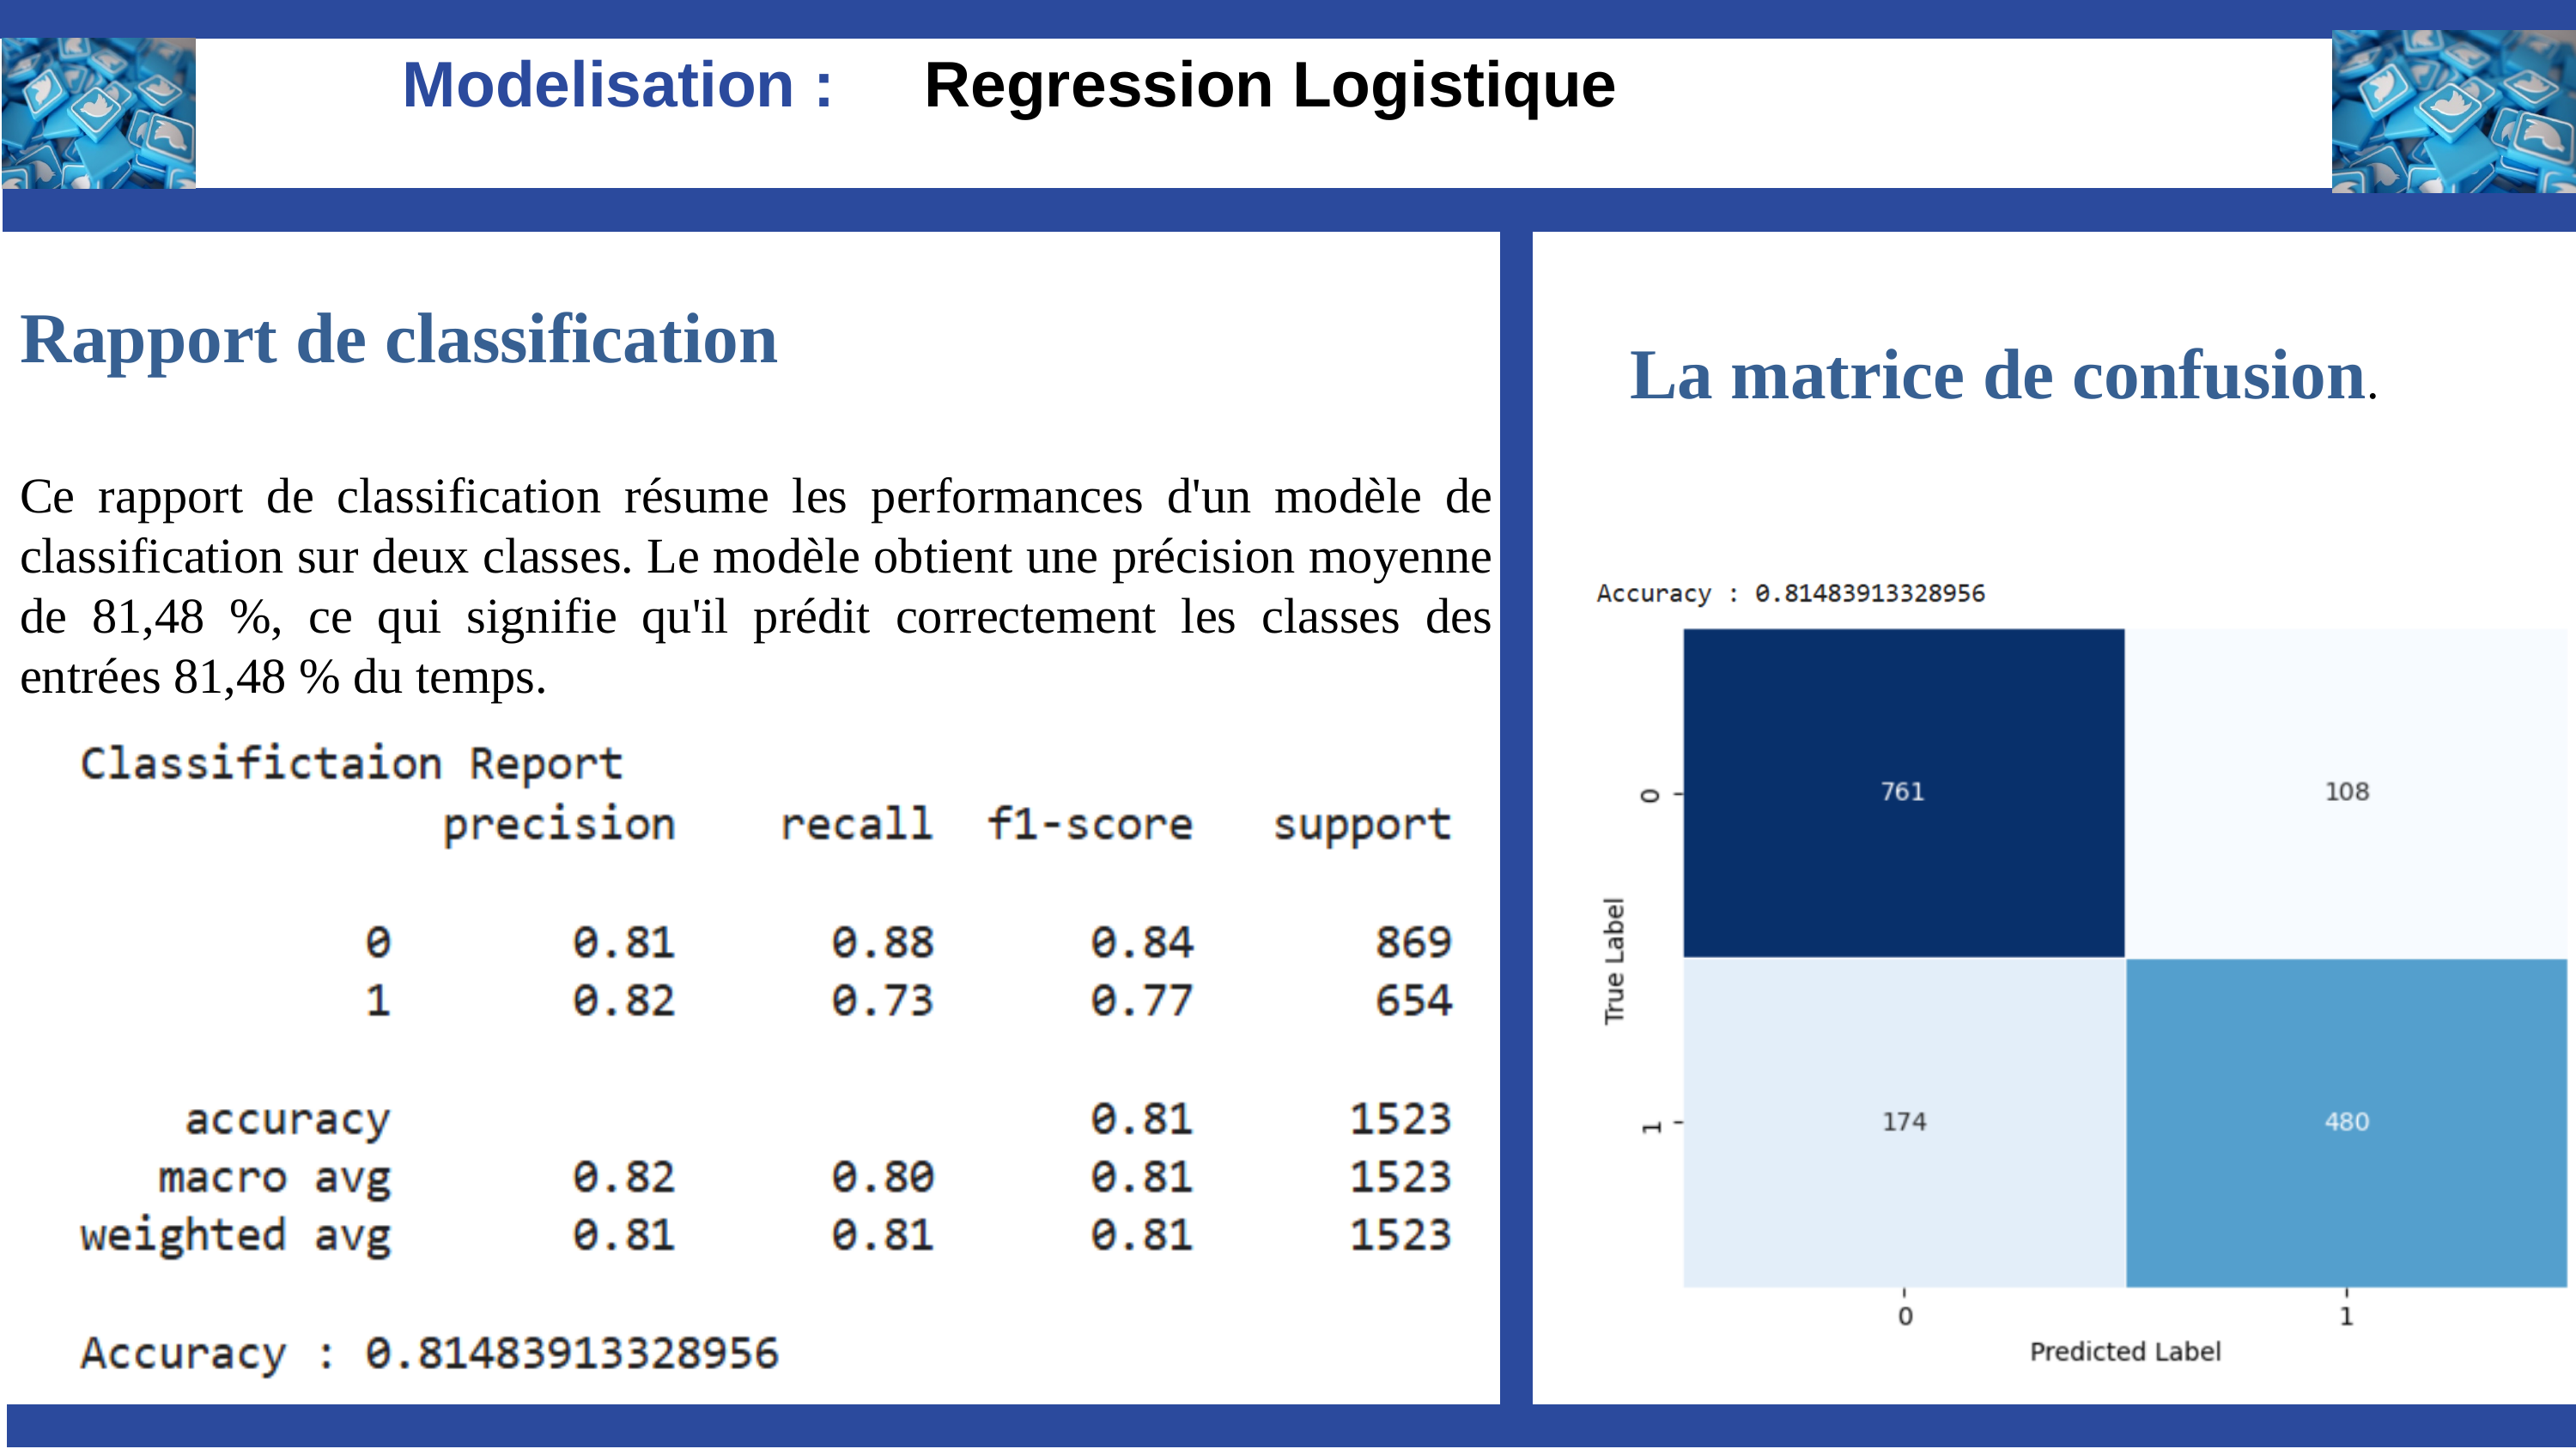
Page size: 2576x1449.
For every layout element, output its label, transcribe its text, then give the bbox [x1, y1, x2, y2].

text_box Modelisation : Regression Logistique [390, 48, 2328, 187]
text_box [7, 1404, 2576, 1448]
picture [2, 38, 197, 189]
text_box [1500, 196, 1534, 1403]
text_box La matrice de confusion. [1630, 266, 2576, 476]
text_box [2, 188, 2576, 232]
picture [2332, 30, 2576, 193]
list Rapport de classification Ce rapport de classification résume les performances d'un modèle de classification sur deux classes. Le modèle obtient une précision moyenne de 81,48 %, ce qui signifie qu'il prédit correctement les classes des entrées 81,48 % du temps. [20, 241, 1494, 566]
picture [21, 729, 1494, 1396]
picture [1576, 575, 2576, 1377]
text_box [0, 0, 2576, 39]
